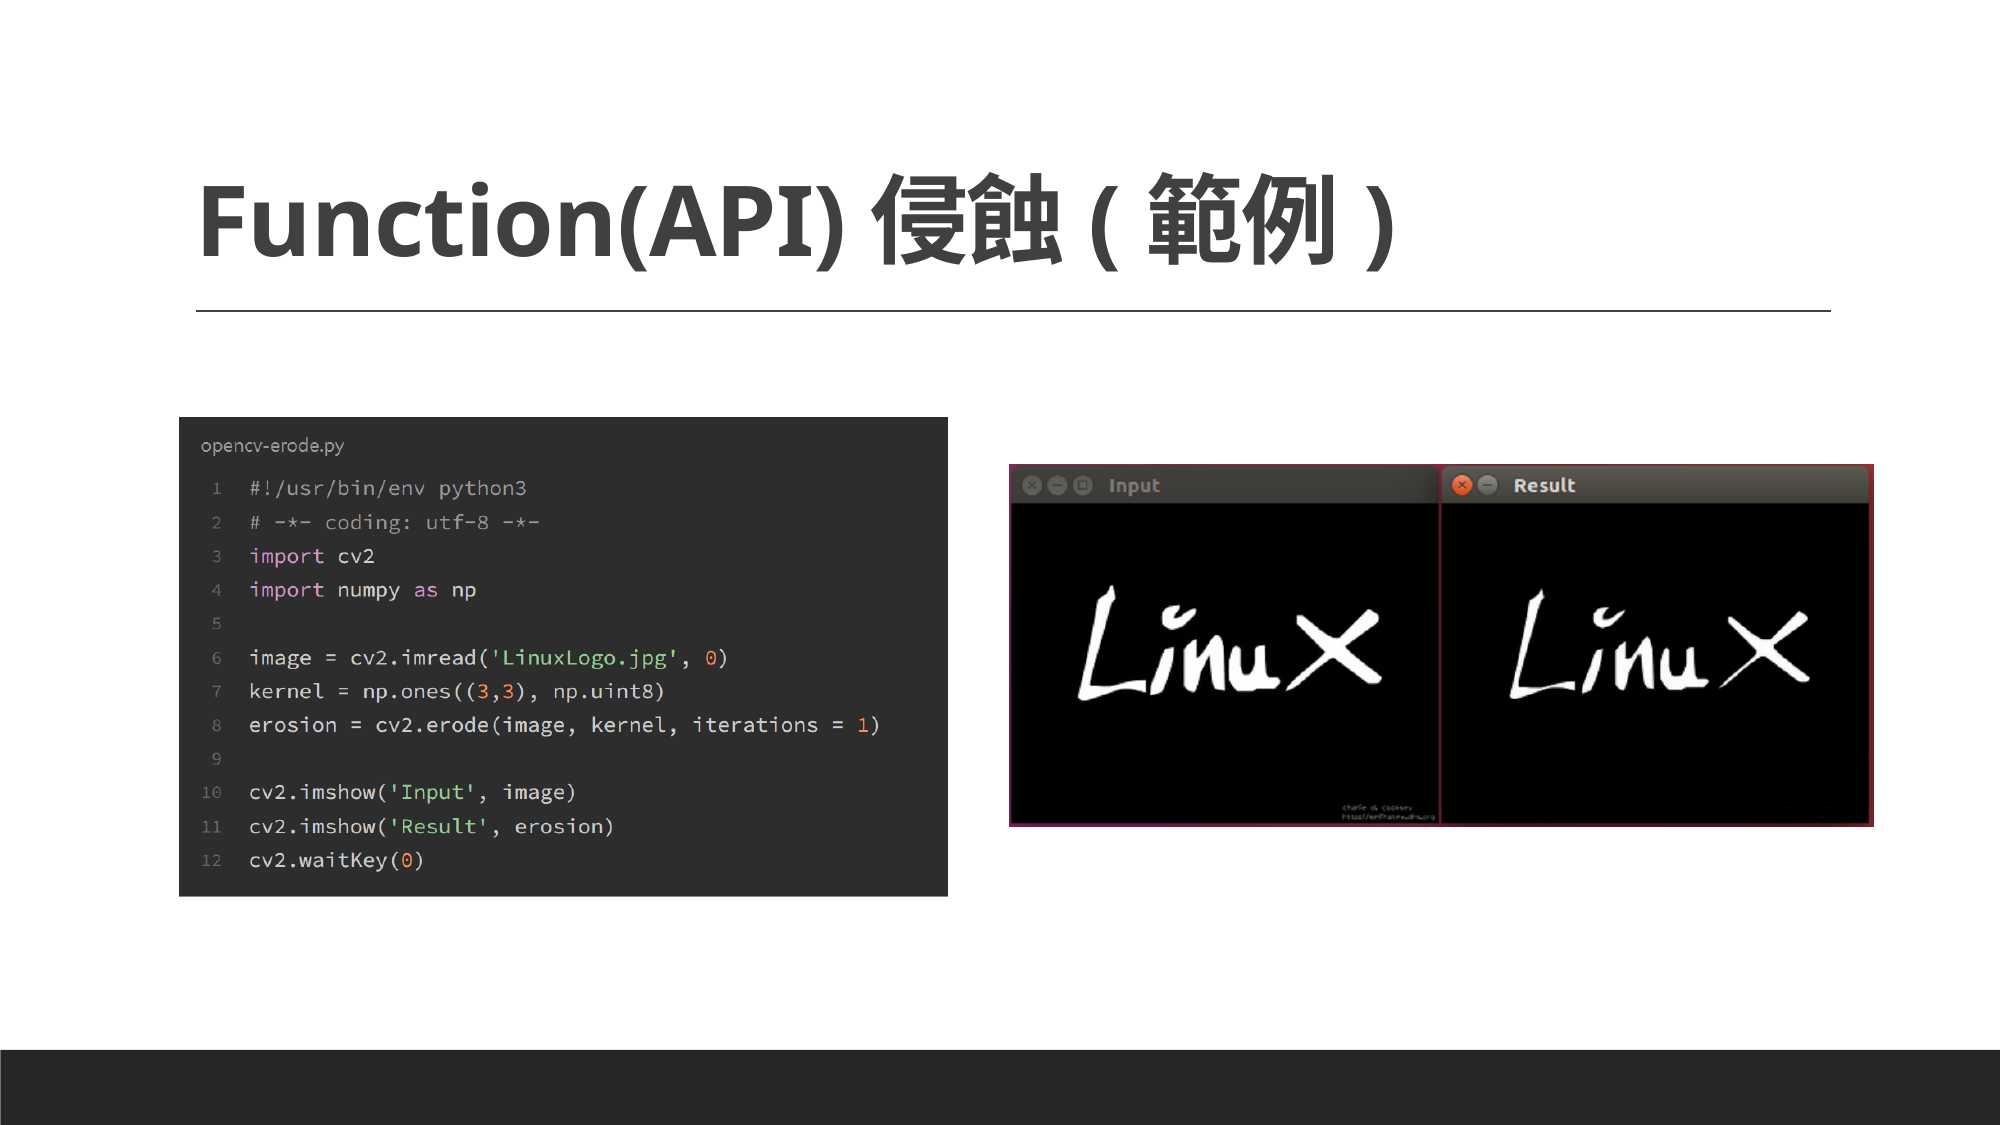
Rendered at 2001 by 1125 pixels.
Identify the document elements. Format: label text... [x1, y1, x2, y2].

picture [1004, 458, 1878, 831]
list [179, 417, 948, 898]
title Function(API)侵蝕(範例) [180, 47, 1830, 285]
